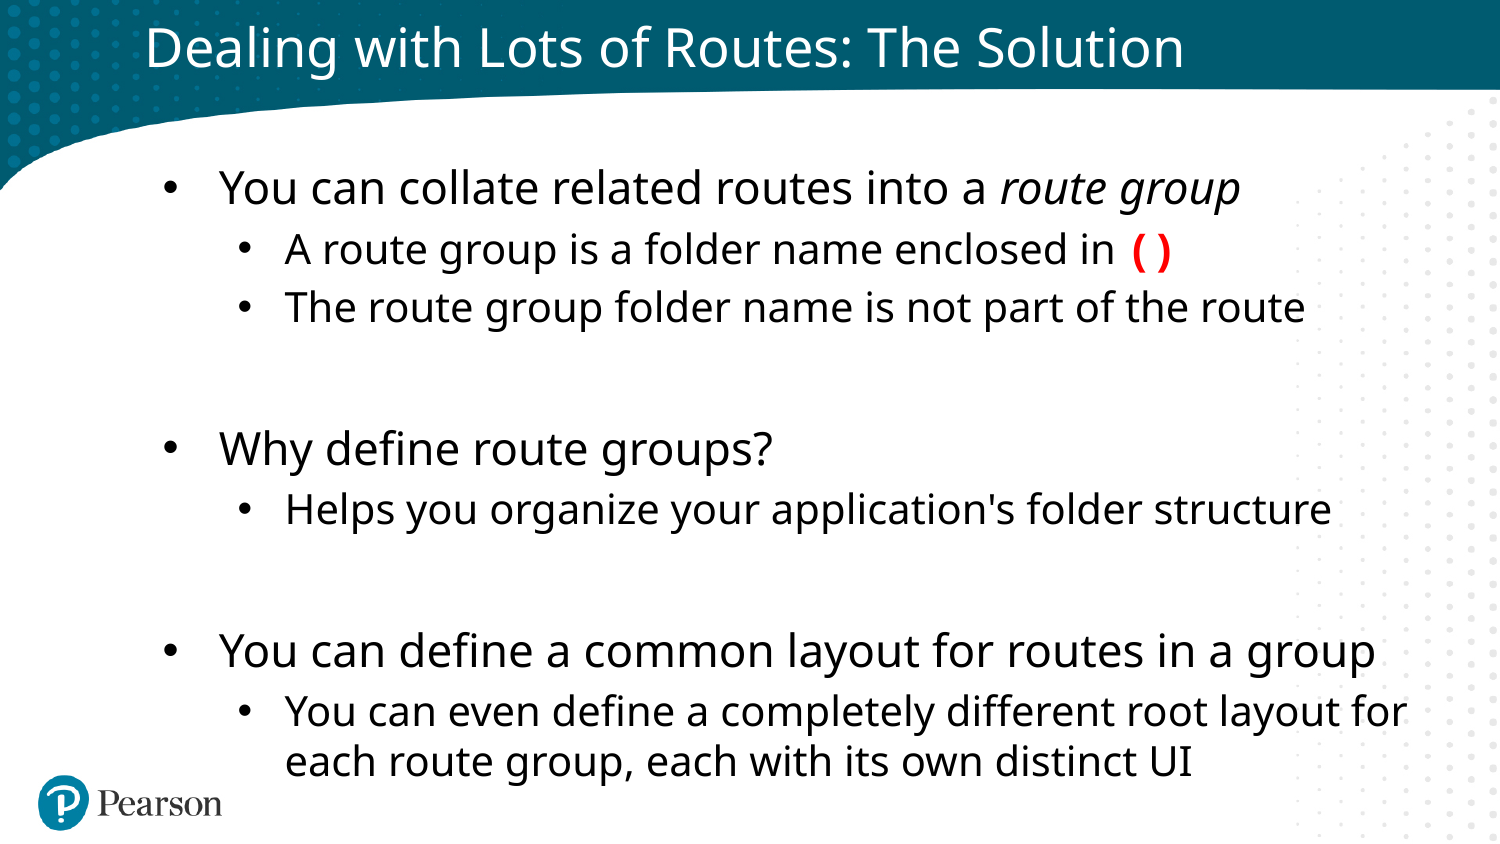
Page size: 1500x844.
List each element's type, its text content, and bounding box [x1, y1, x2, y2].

picture [0, 90, 1500, 844]
title Dealing with Lots of Routes: The Solution [130, 6, 1433, 98]
list You can collate related routes into a route group A route group is a folder name enclosed in () The route group folder name is not part of the route Why define route groups? Helps you organize your application's folder structure You can define a common layout for routes in a group You can even define a completely different root layout for each route group, each with its own distinct UI [147, 151, 1482, 766]
